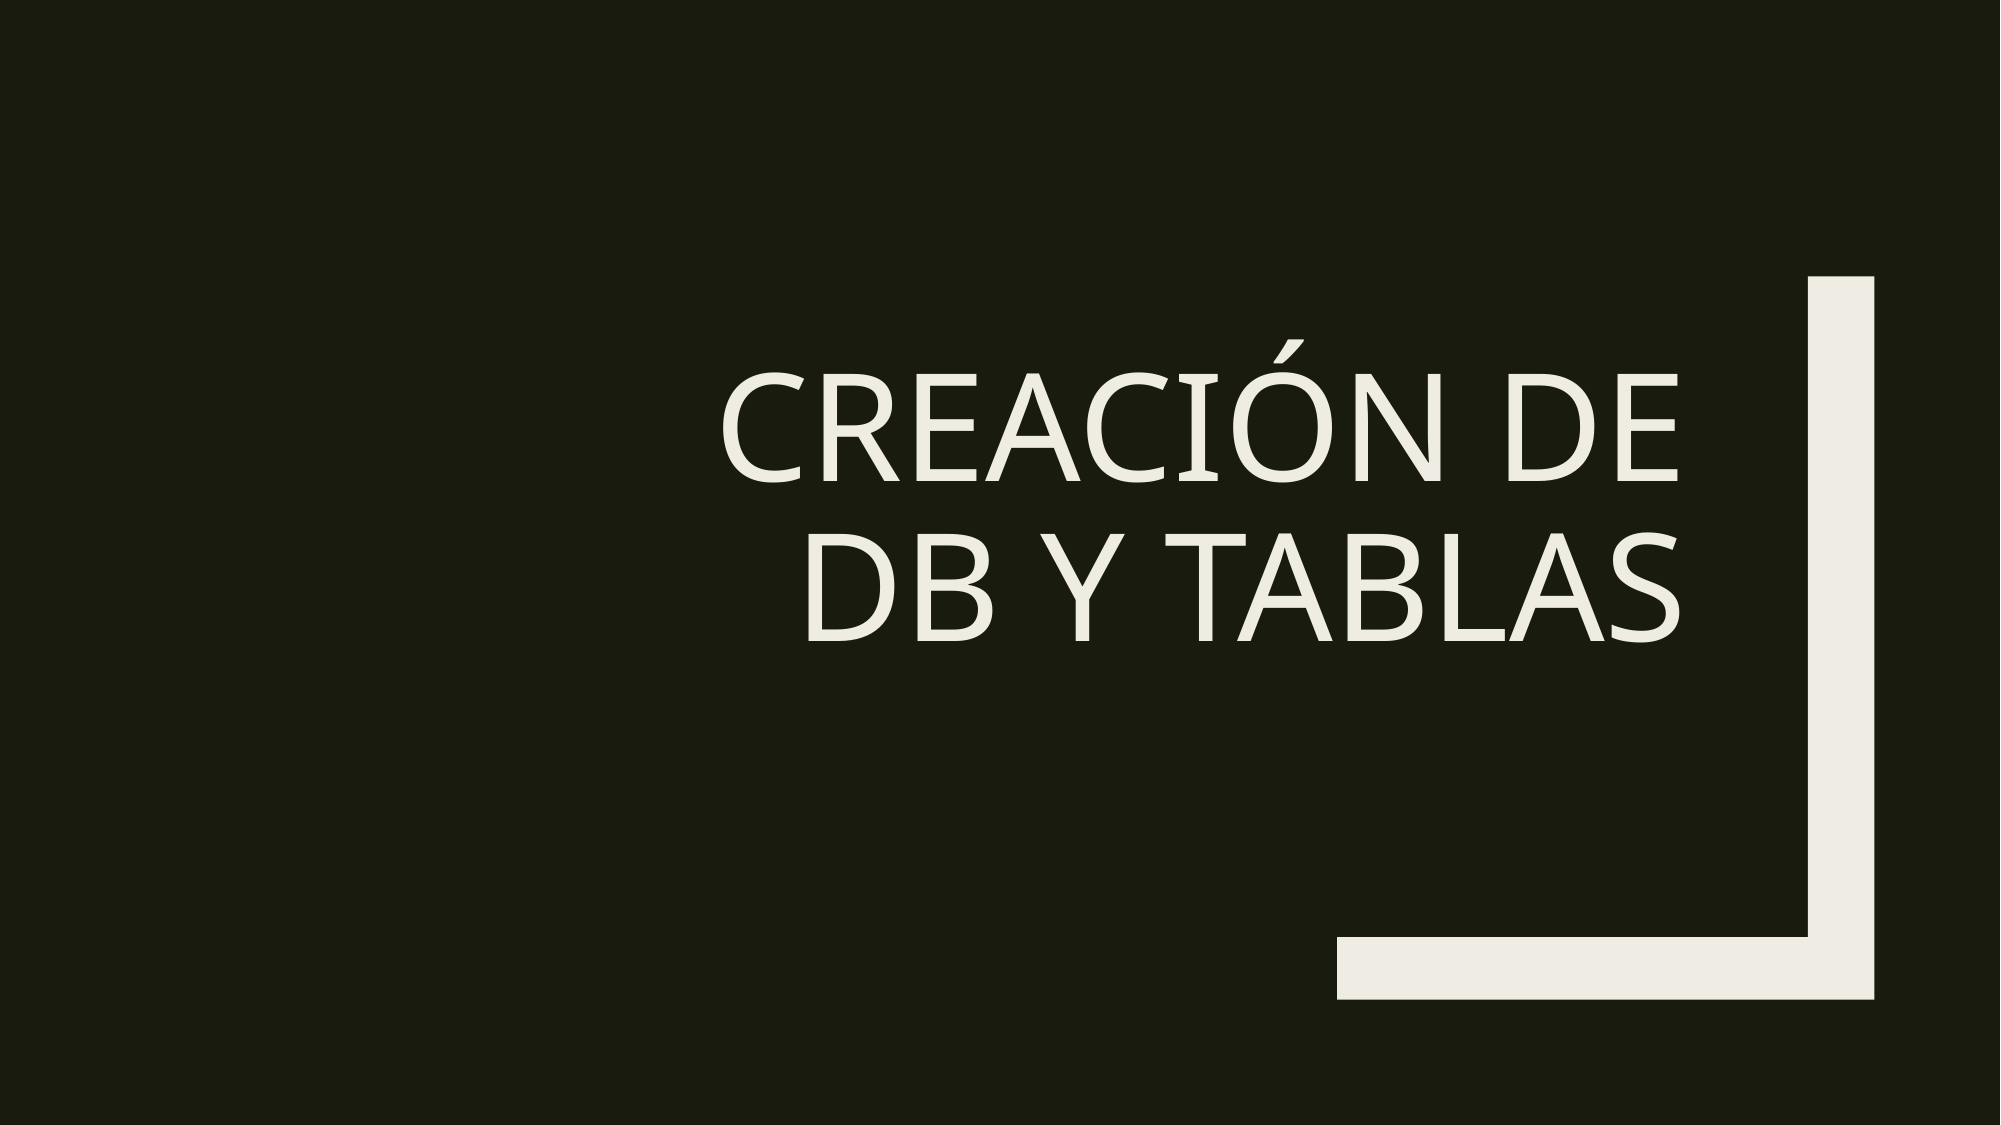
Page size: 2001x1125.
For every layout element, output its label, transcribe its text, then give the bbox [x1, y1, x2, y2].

title Creación de DB y tablas [490, 213, 1703, 682]
